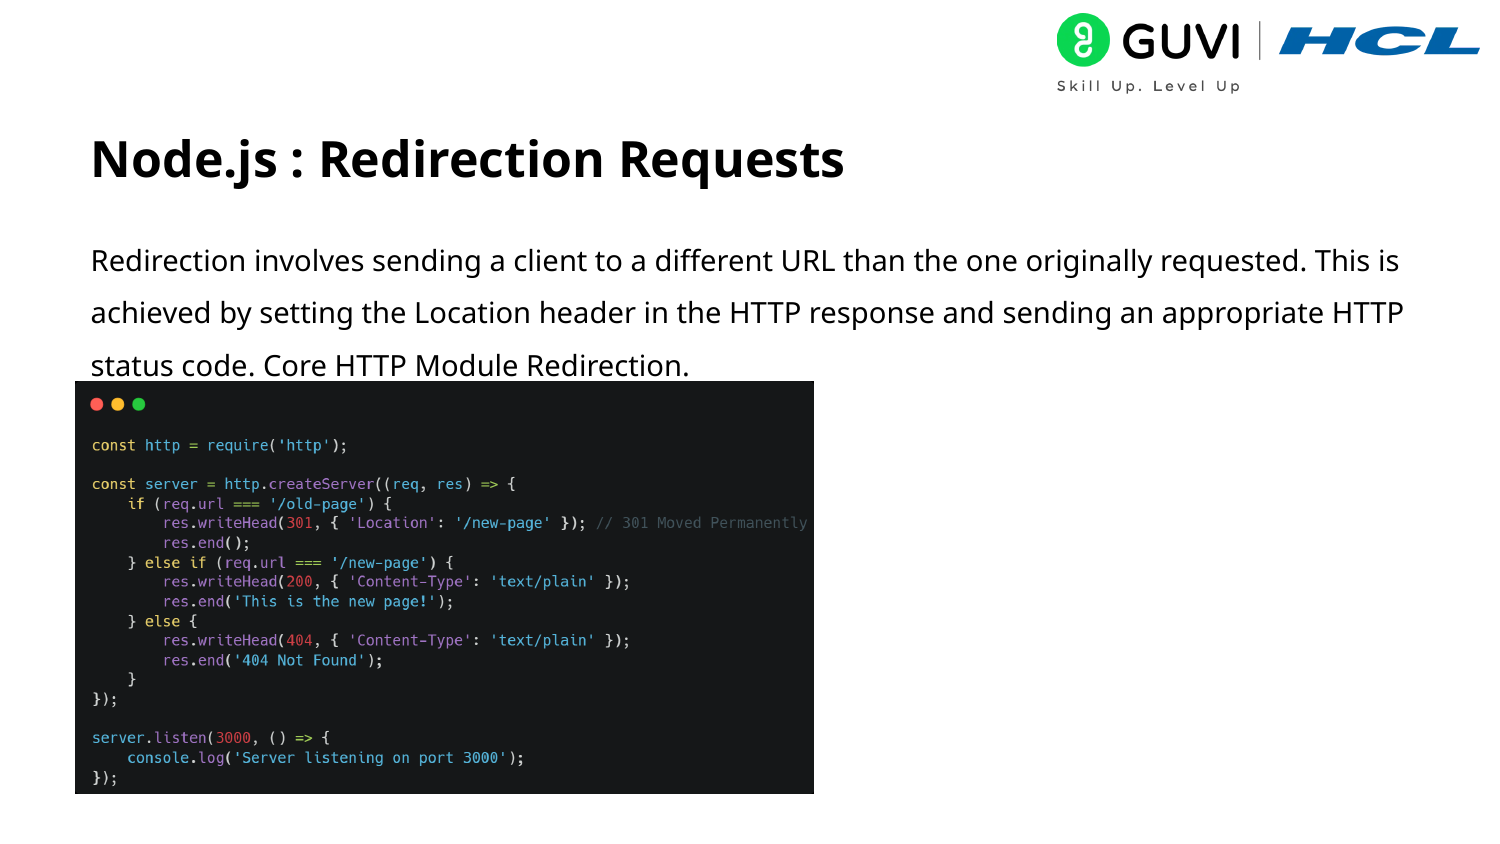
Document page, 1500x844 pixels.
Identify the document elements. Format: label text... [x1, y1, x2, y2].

title Node.js : Redirection Requests [75, 112, 1424, 209]
picture [75, 381, 814, 794]
text_box Redirection involves sending a client to a different URL than the one originally requested. This is achieved by setting the Location header in the HTTP response and sending an appropriate HTTP status code. Core HTTP Module Redirection. [75, 209, 1425, 397]
picture [1057, 13, 1480, 102]
